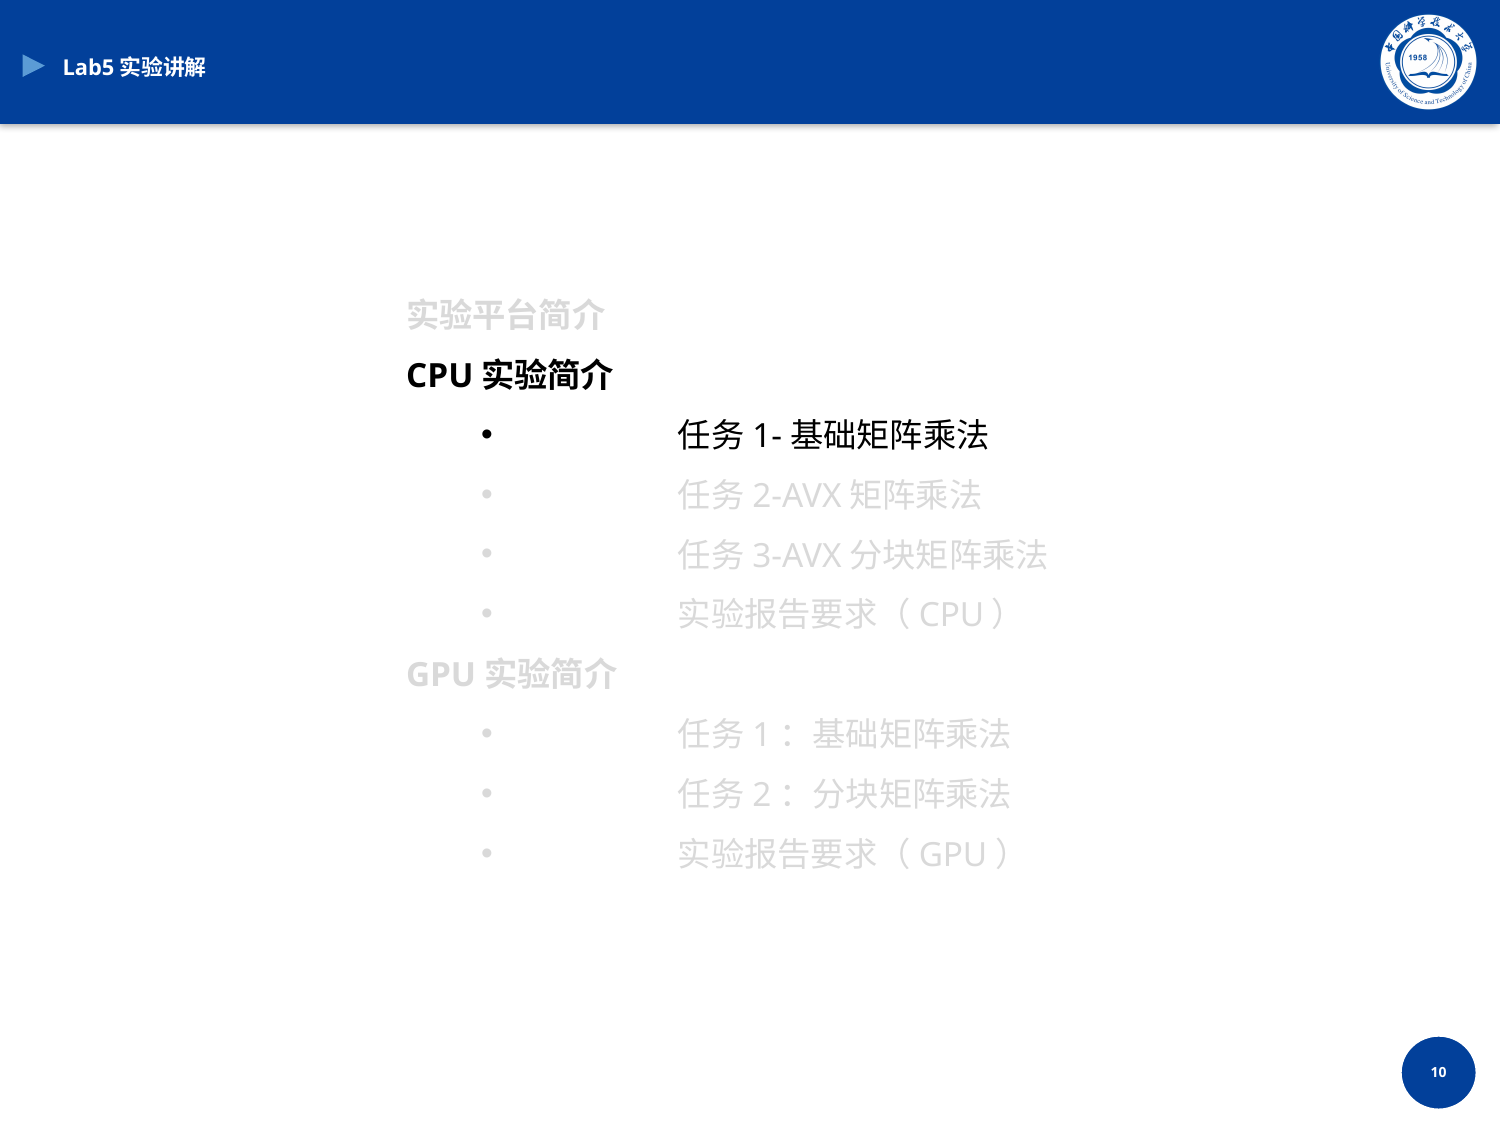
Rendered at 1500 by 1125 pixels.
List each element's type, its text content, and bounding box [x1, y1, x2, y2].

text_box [22, 45, 1056, 88]
text_box 实验平台简介 CPU实验简介 任务1-基础矩阵乘法 任务2-AVX矩阵乘法 任务3-AVX分块矩阵乘法 实验报告要求（CPU） GPU实验简介 任务1：基础矩阵乘法 任务2：分块矩阵乘法 实验报告要求（GPU） [391, 266, 1064, 881]
picture [1379, 13, 1478, 111]
